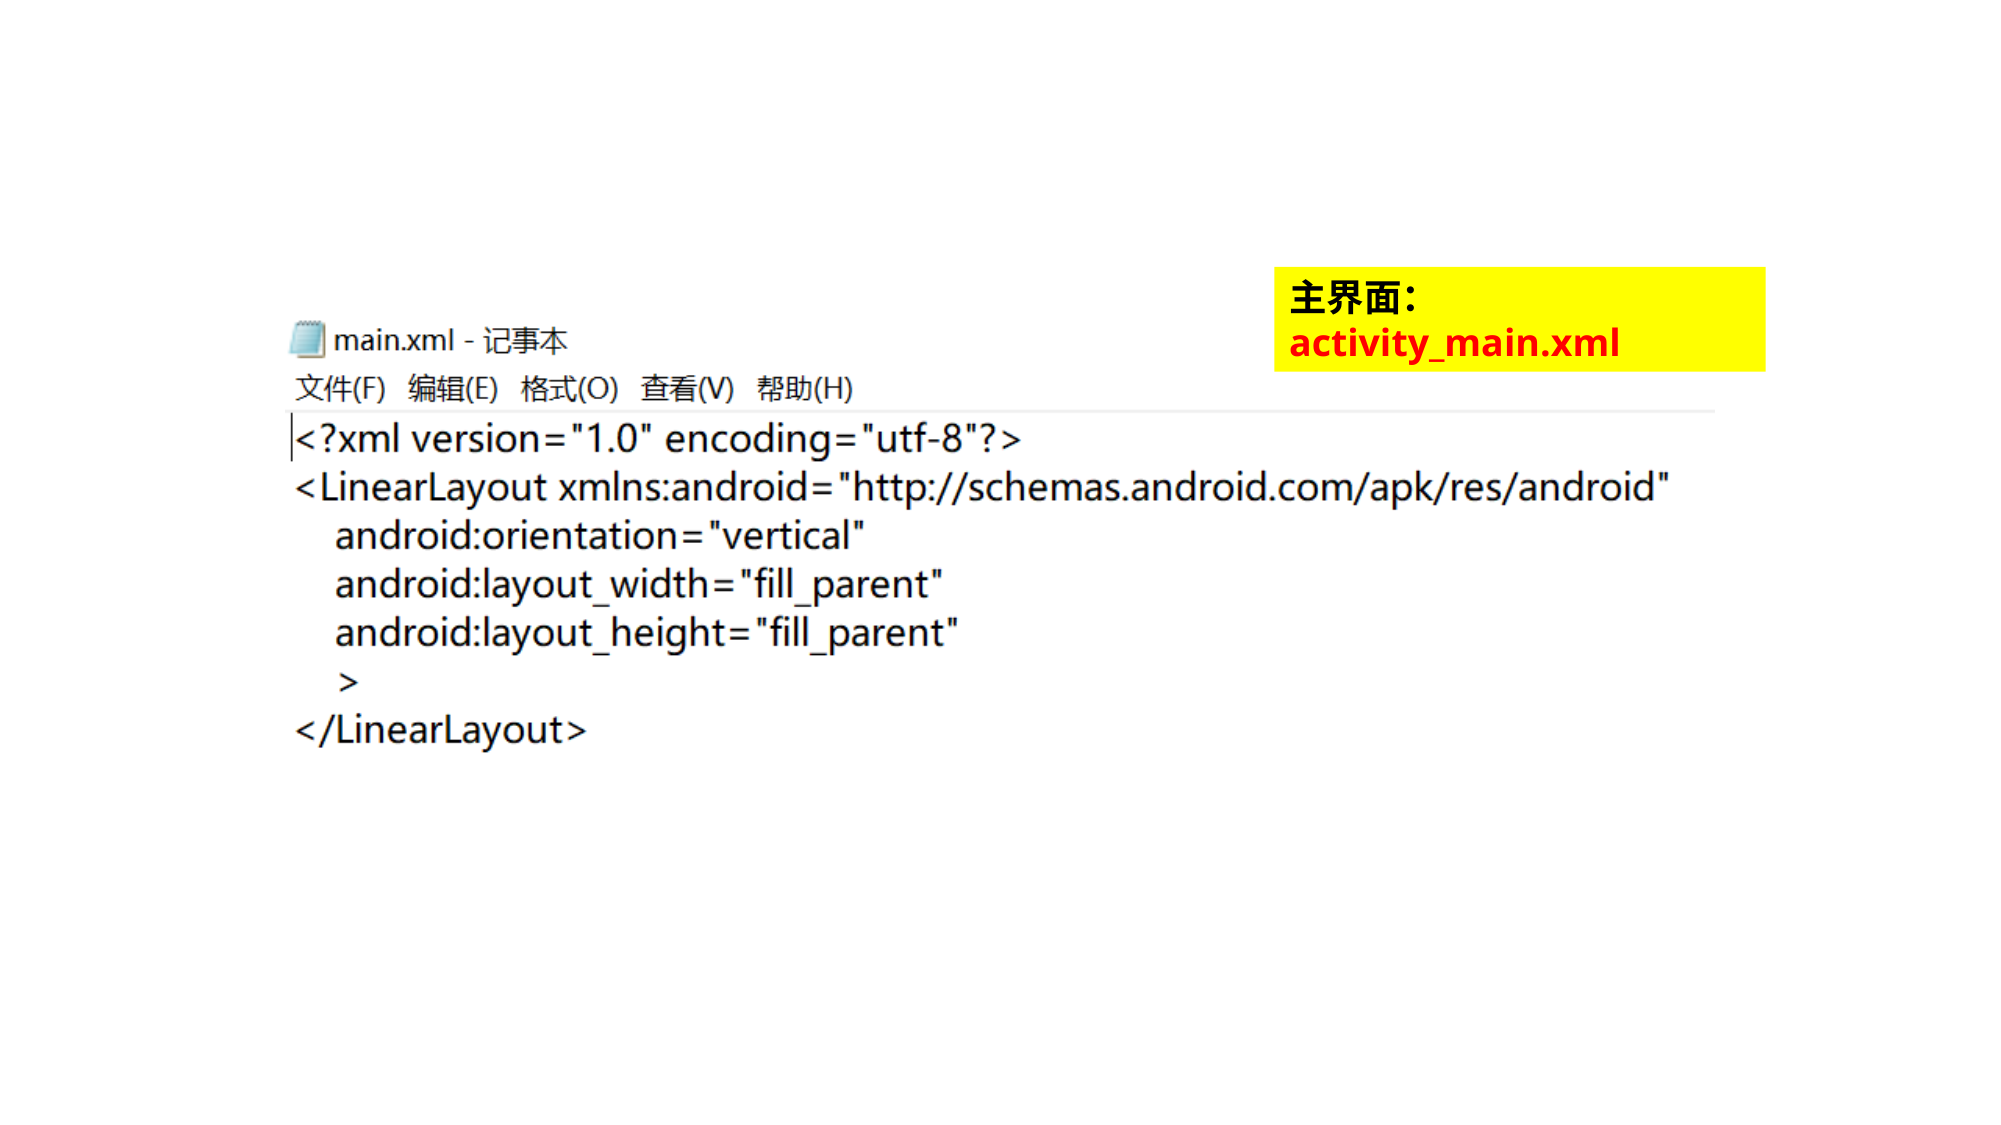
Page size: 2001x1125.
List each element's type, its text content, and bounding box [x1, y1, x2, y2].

text_box 主界面：activity_main.xml [1274, 266, 1766, 372]
picture [285, 313, 1715, 812]
